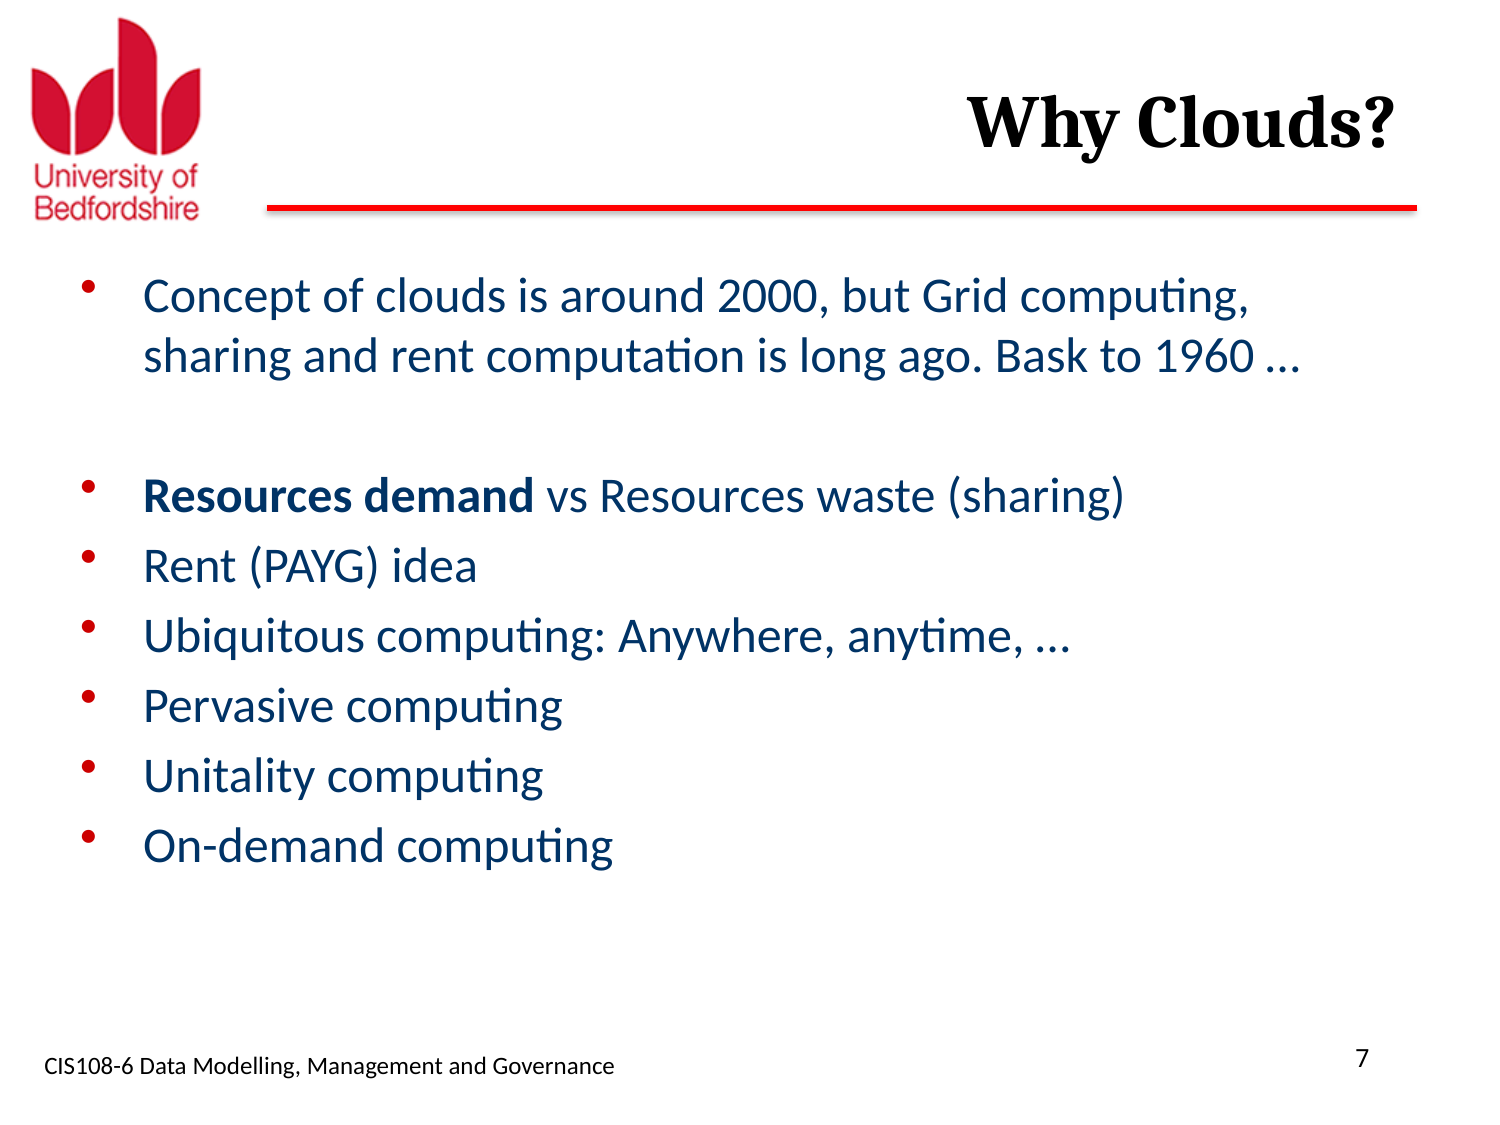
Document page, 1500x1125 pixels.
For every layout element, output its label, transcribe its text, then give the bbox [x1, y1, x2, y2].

picture [0, 0, 237, 236]
title Why Clouds? [262, 61, 1413, 174]
list Concept of clouds is around 2000, but Grid computing, sharing and rent computation is long ago. Bask to 1960 … Resources demand vs Resources waste (sharing) Rent (PAYG) idea Ubiquitous computing: Anywhere, anytime, … Pervasive computing Unitality computing On-demand computing [64, 255, 1413, 1024]
footer CIS108-6 Data Modelling, Management and Governance [29, 1035, 715, 1095]
